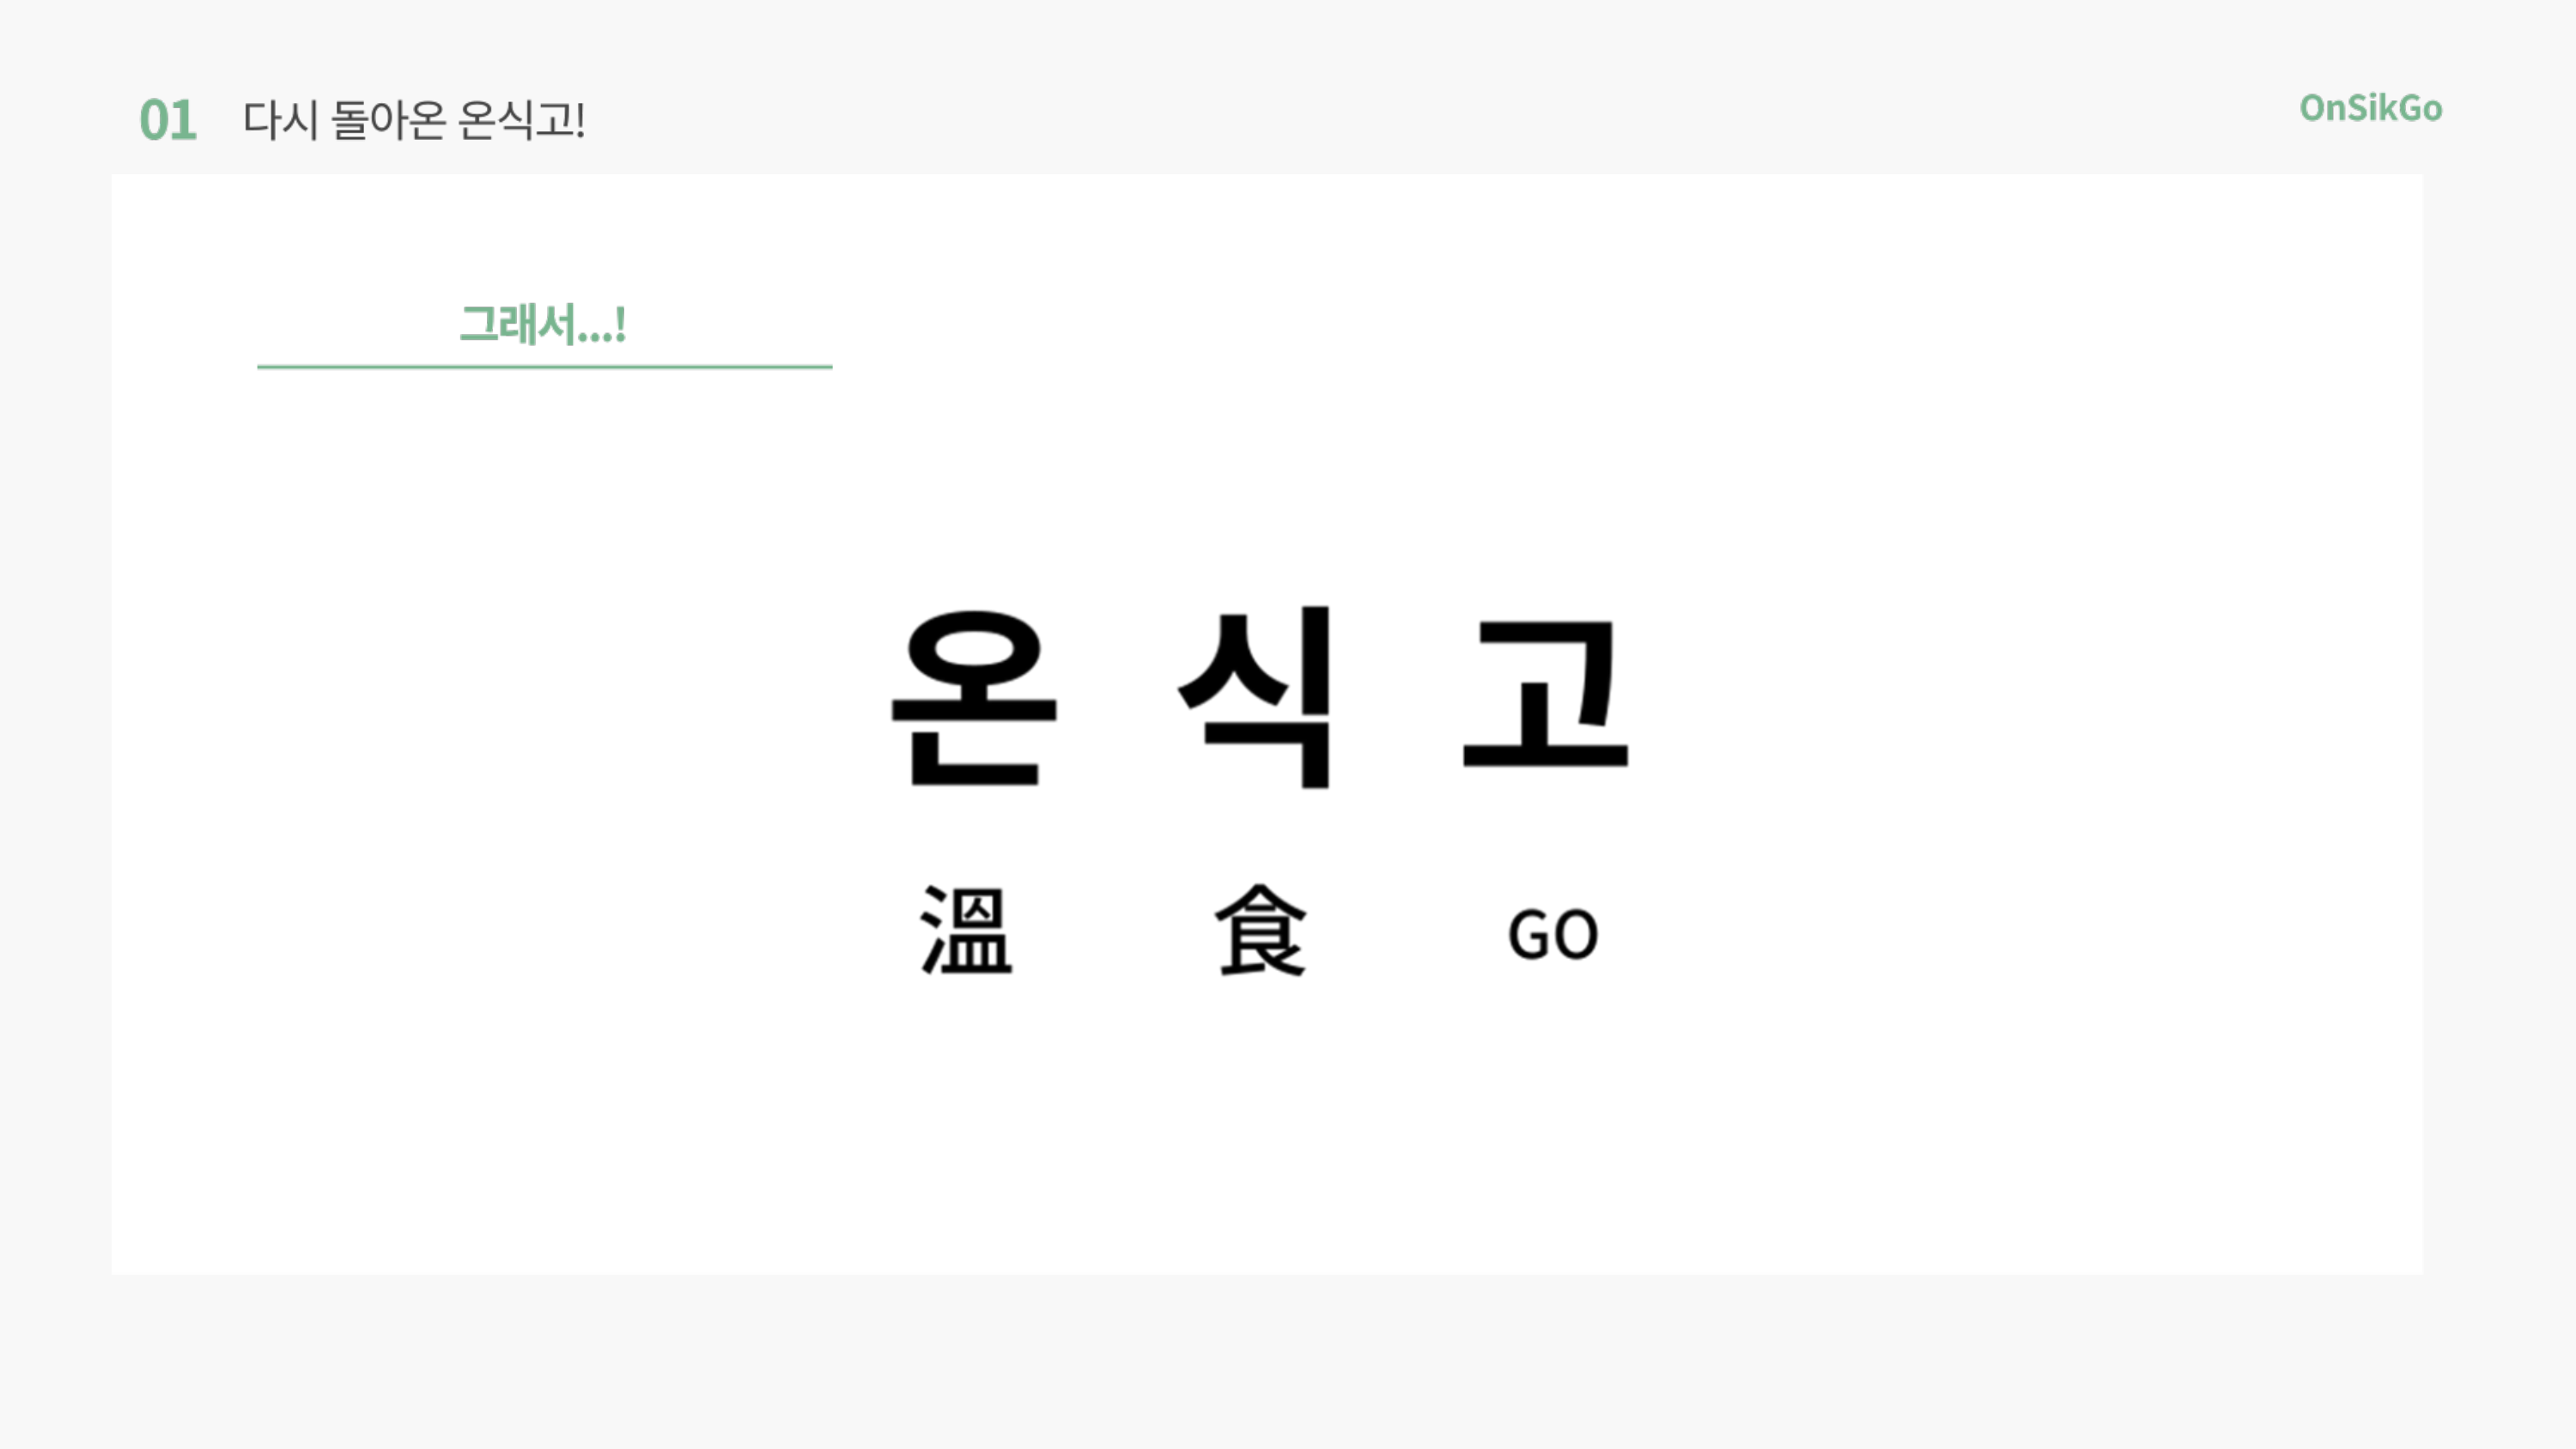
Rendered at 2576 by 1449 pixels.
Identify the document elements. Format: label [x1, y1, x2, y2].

picture [131, 72, 222, 166]
text_box [111, 173, 2424, 1275]
picture [235, 80, 605, 162]
picture [331, 282, 648, 360]
text_box [257, 360, 833, 374]
text_box [853, 522, 1723, 1023]
picture [2202, 76, 2459, 149]
